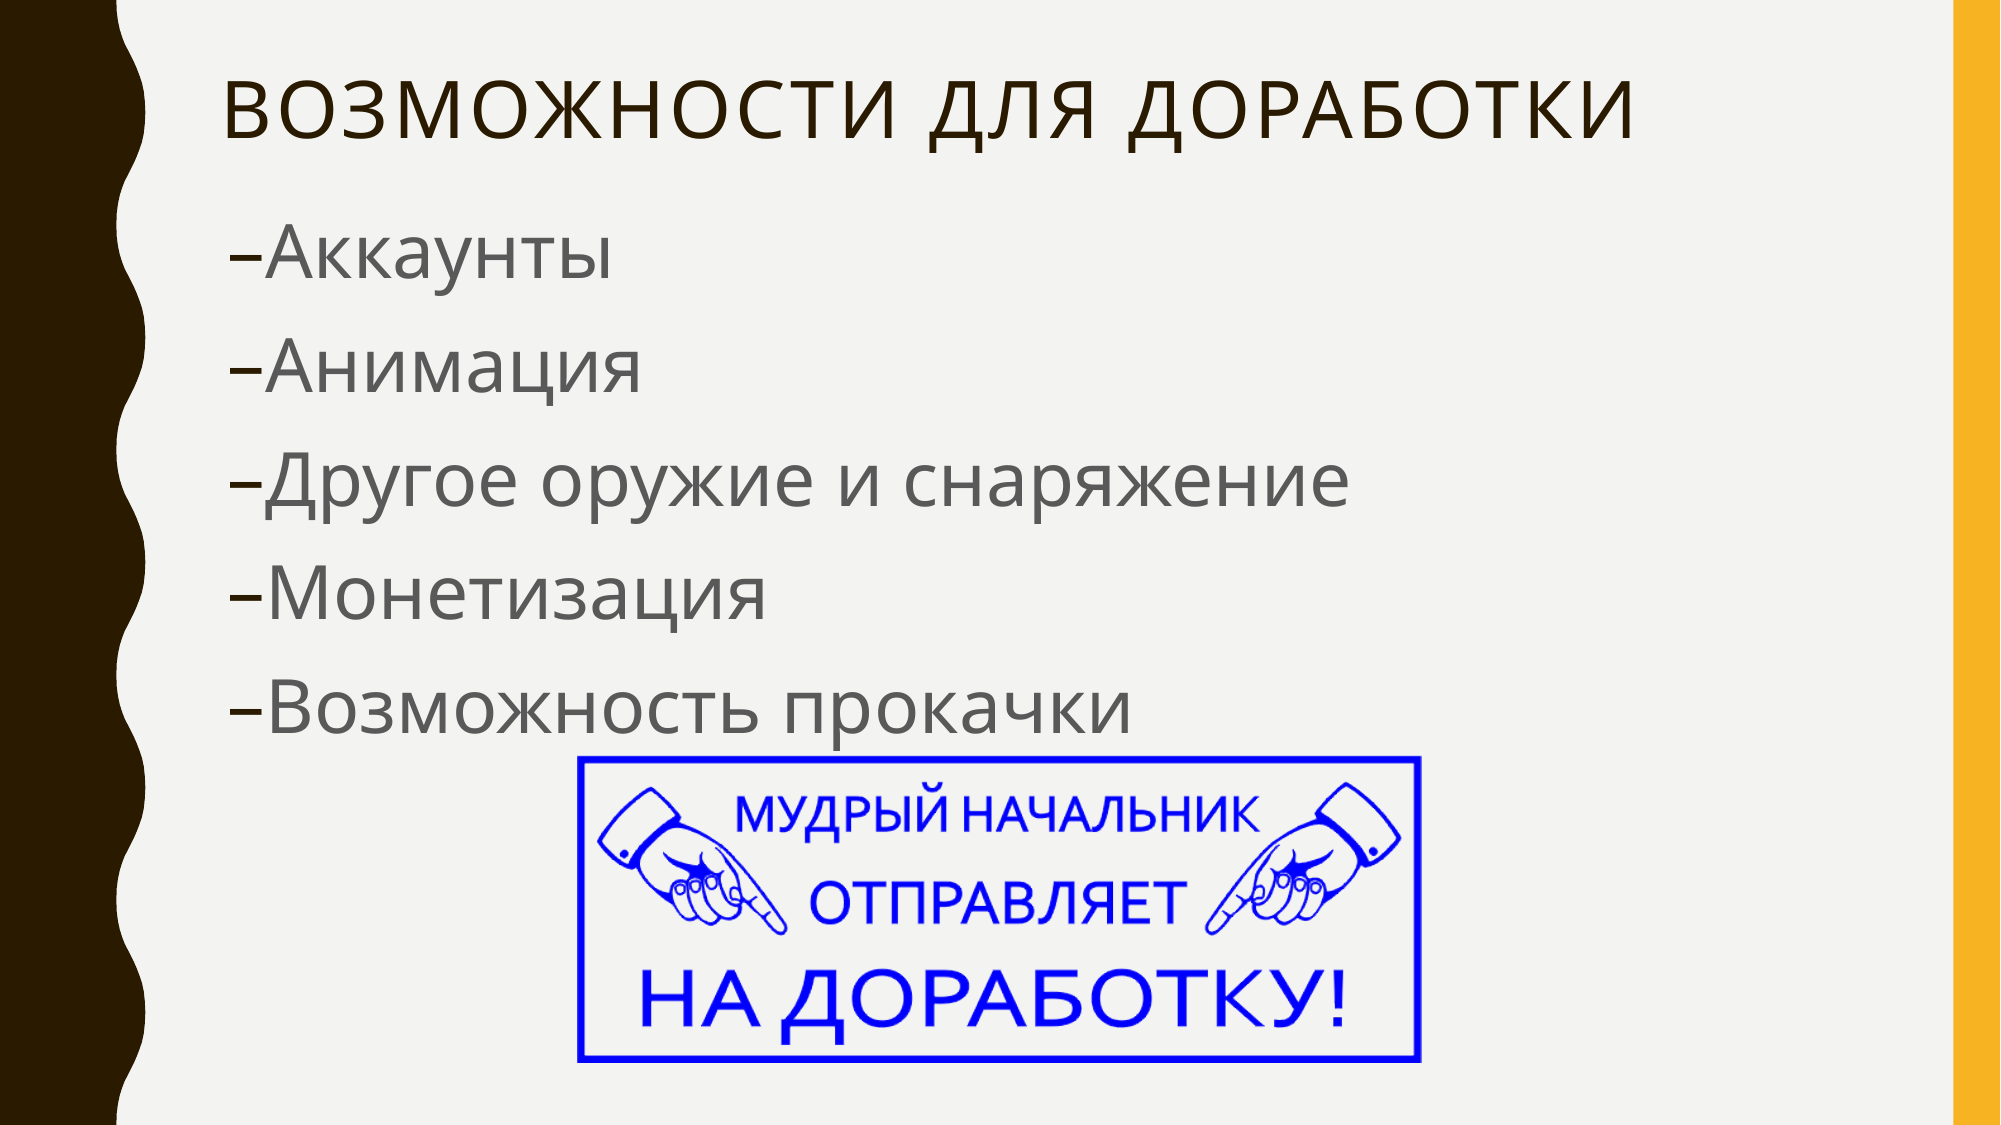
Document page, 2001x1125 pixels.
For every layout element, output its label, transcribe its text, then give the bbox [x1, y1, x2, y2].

picture [577, 755, 1423, 1063]
title возможности для доработки [205, 62, 1875, 210]
list Аккаунты Анимация Другое оружие и снаряжение Монетизация Возможность прокачки [138, 187, 1716, 675]
